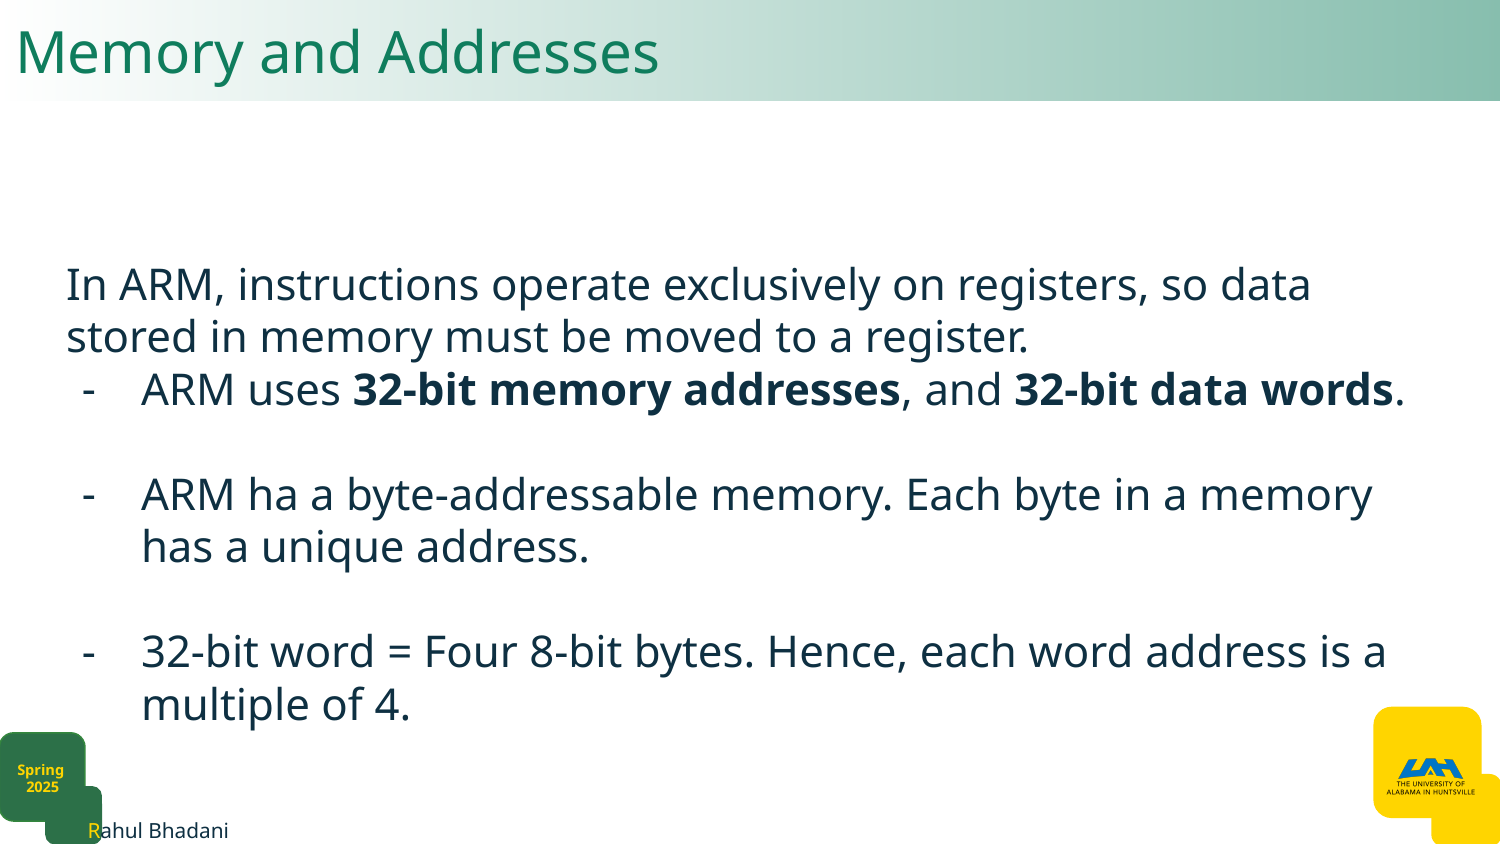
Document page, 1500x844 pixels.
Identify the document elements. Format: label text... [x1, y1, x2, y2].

list In ARM, instructions operate exclusively on registers, so data stored in memory must be moved to a register. ARM uses 32-bit memory addresses, and 32-bit data words. ARM ha a byte-addressable memory. Each byte in a memory has a unique address. 32-bit word = Four 8-bit bytes. Hence, each word address is a multiple of 4. [51, 189, 1449, 750]
picture [1386, 758, 1475, 795]
title Memory and Addresses [0, 0, 1500, 101]
